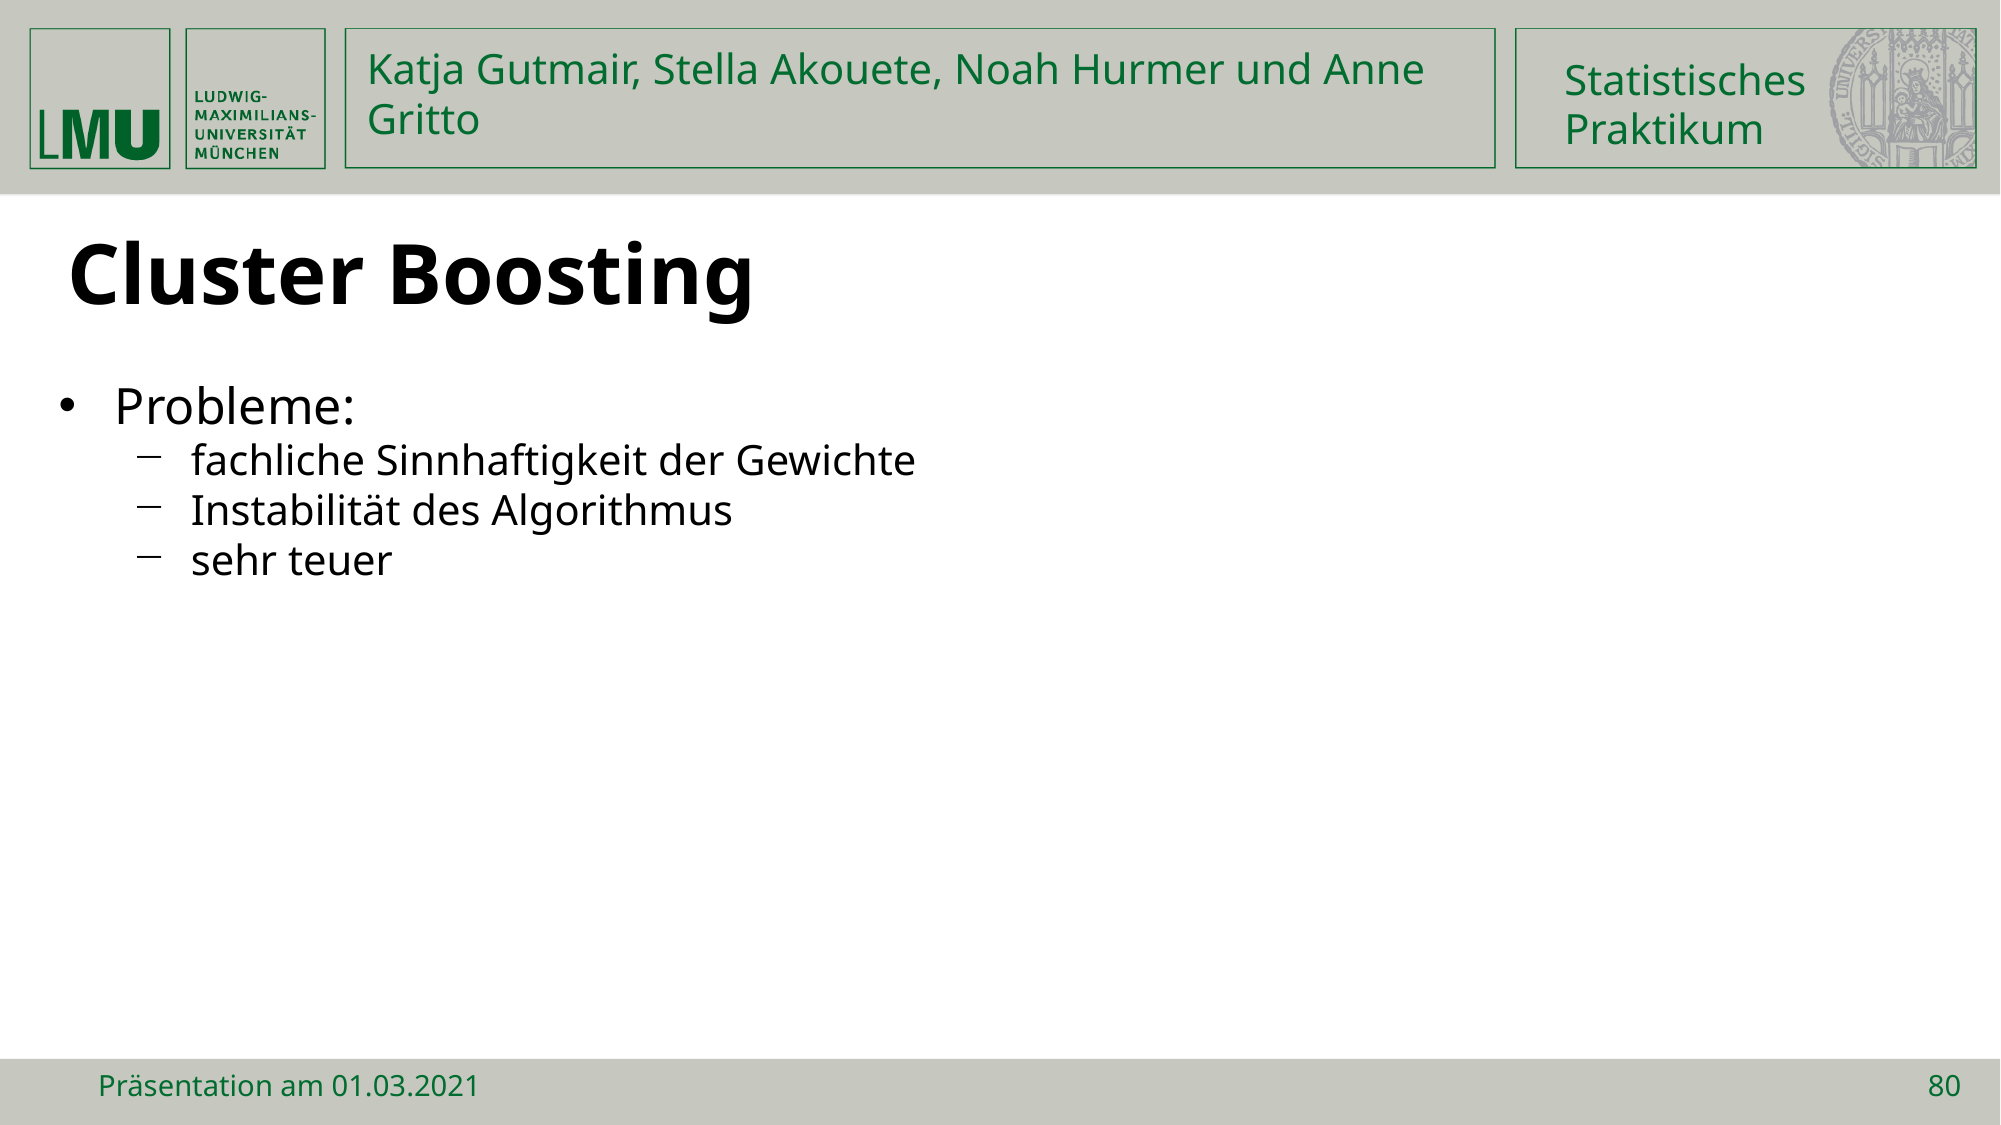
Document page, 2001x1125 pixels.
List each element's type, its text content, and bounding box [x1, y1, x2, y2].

text_box Katja Gutmair, Stella Akouete, Noah Hurmer und Anne Gritto [352, 74, 1463, 150]
text_box Statistisches Praktikum [1549, 46, 1833, 161]
picture [0, 0, 2001, 1125]
text_box Präsentation am 01.03.2021 [83, 1059, 1775, 1108]
text_box Cluster Boosting [52, 213, 1948, 339]
text_box [1525, 30, 1821, 161]
text_box Probleme: fachliche Sinnhaftigkeit der Gewichte Instabilität des Algorithmus sehr teuer [25, 366, 1922, 993]
text_box 80 [1803, 1059, 1977, 1108]
